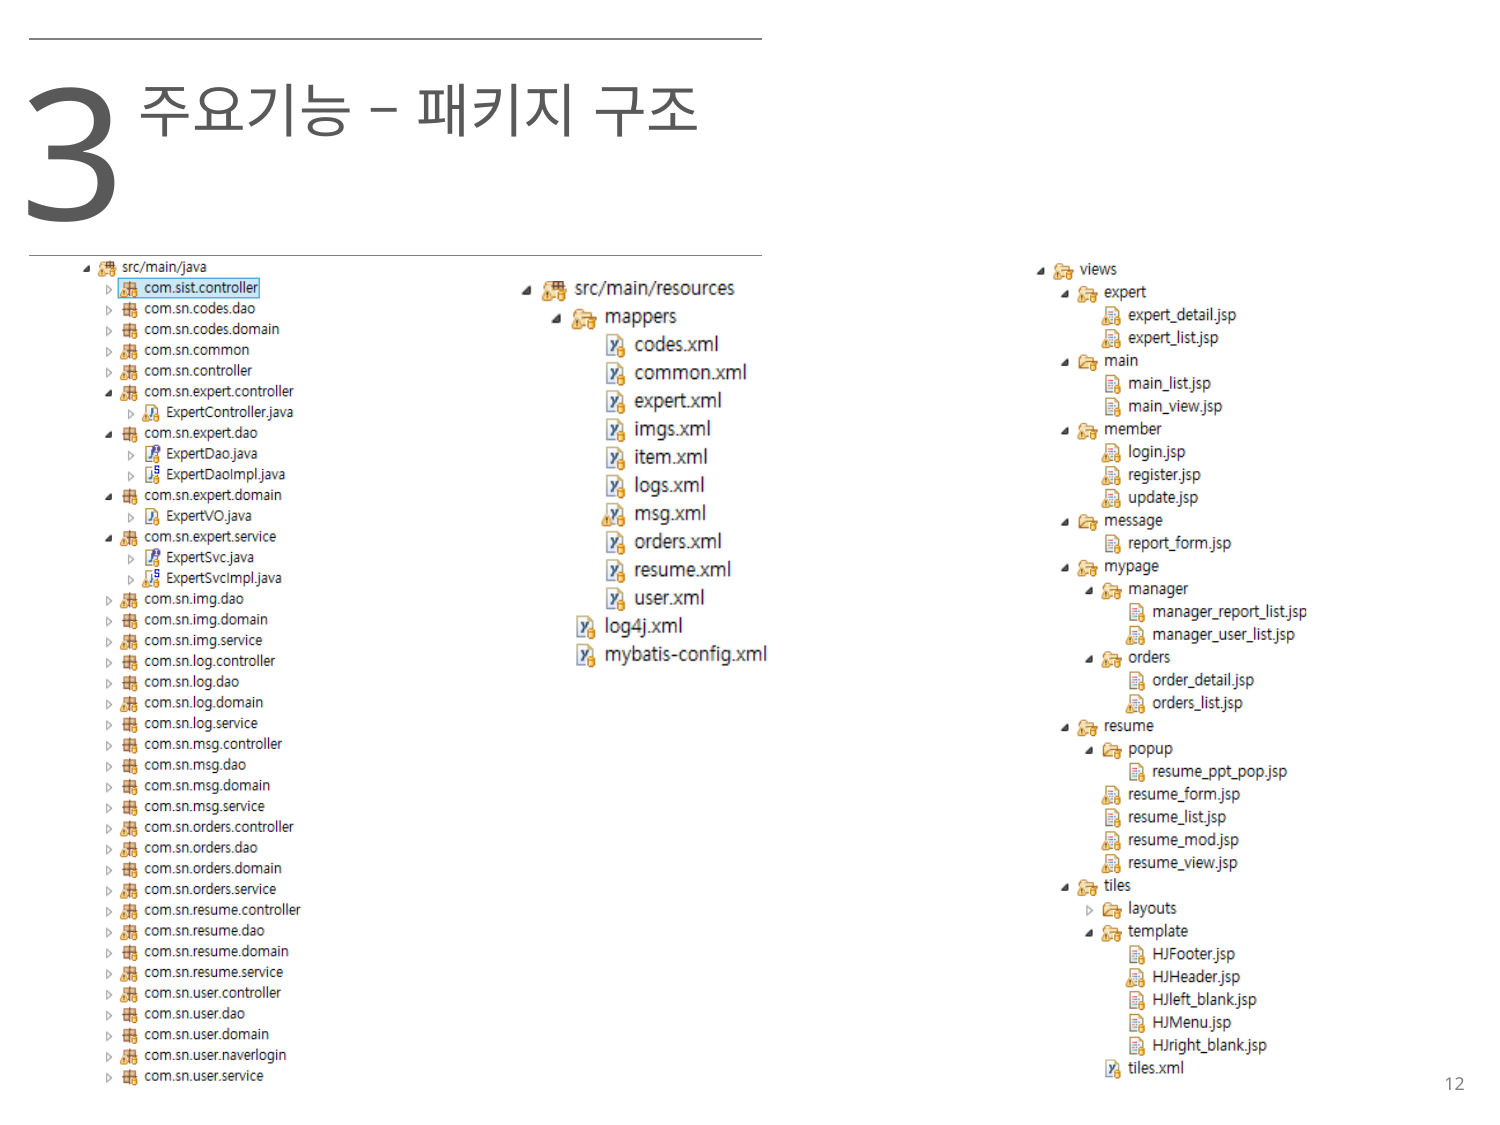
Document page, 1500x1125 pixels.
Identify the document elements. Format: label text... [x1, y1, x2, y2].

picture [1019, 257, 1347, 1085]
text_box 주요기능 – 패키지 구조 [183, 66, 798, 152]
picture [503, 280, 941, 670]
text_box 3 [5, 29, 183, 265]
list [46, 257, 364, 1090]
